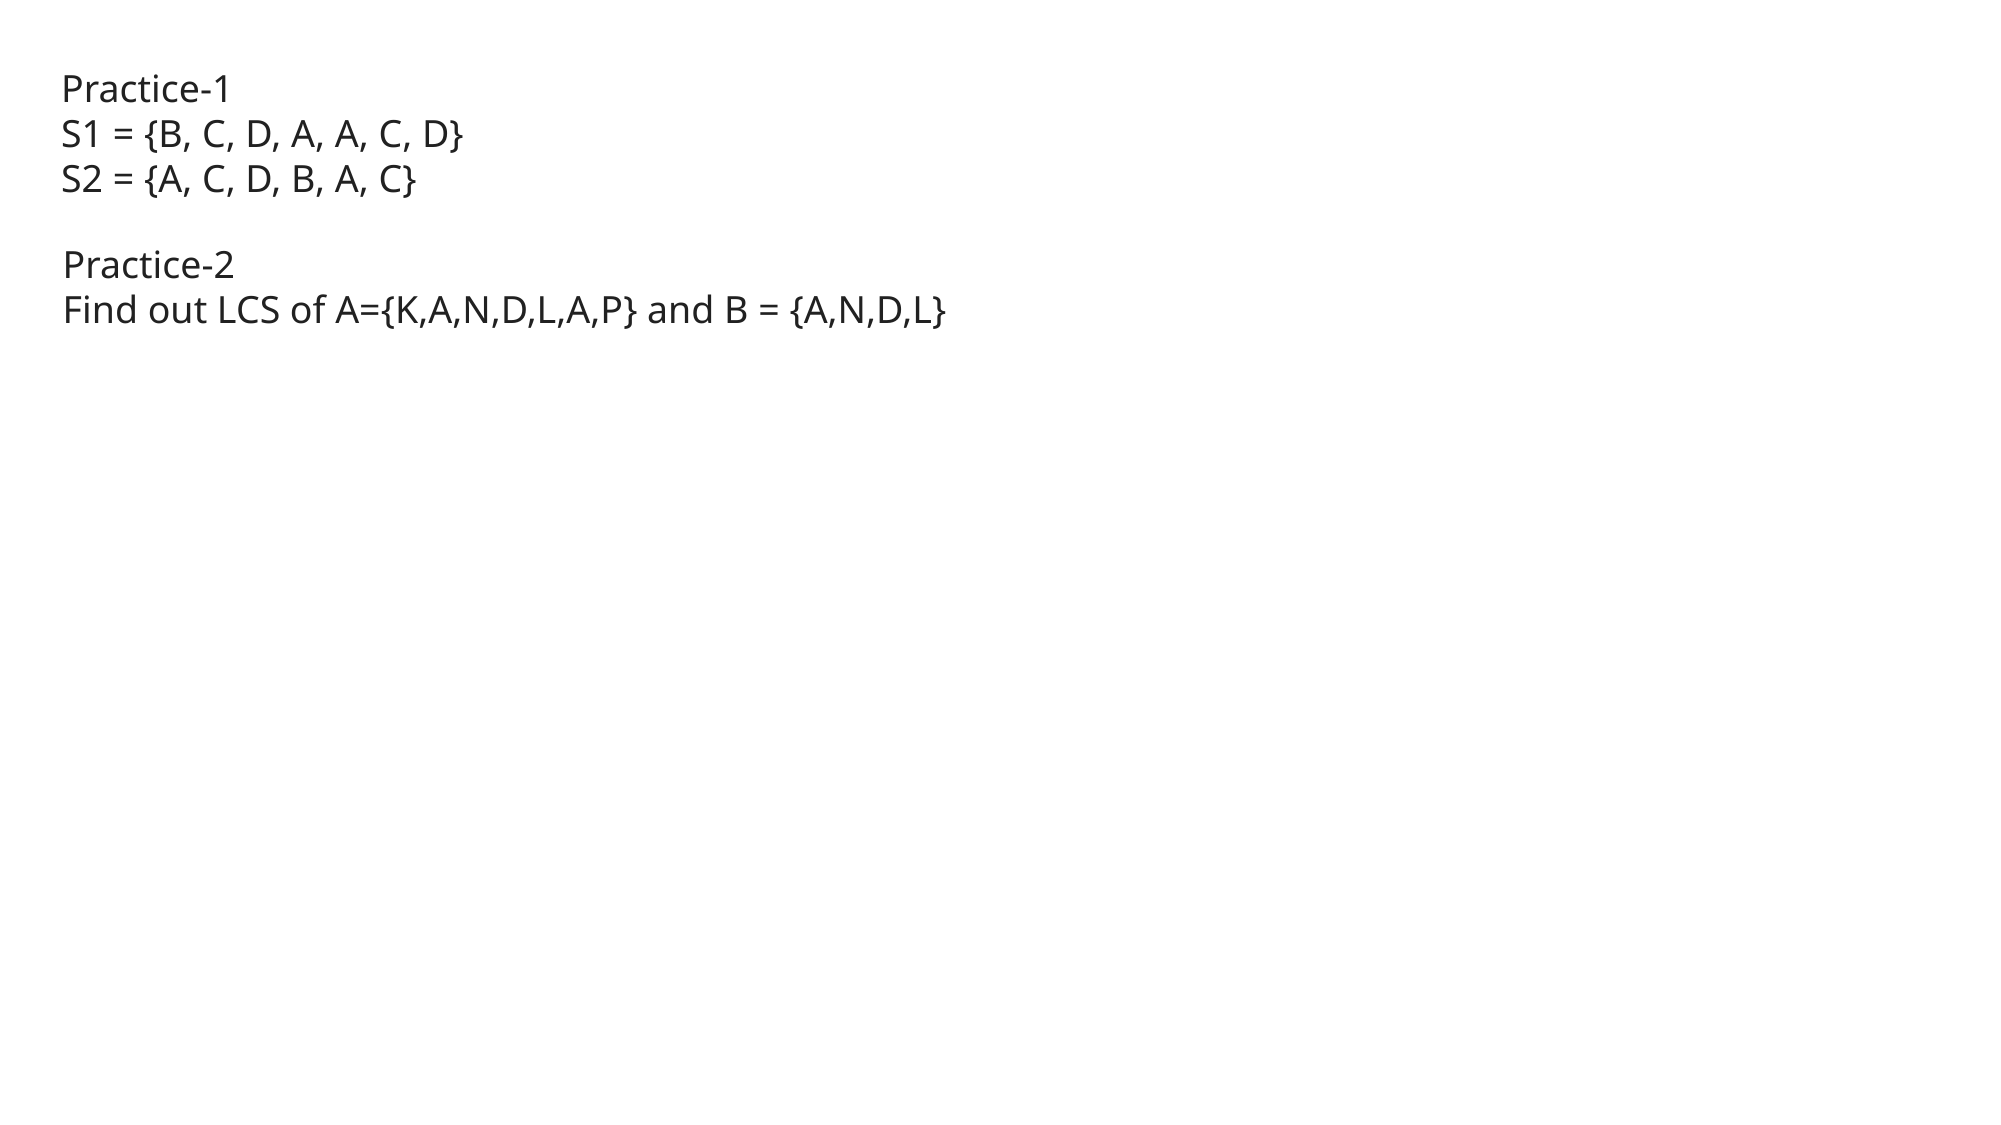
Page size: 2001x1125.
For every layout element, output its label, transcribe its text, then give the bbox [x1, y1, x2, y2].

text_box Practice-2 Find out LCS of A={K,A,N,D,L,A,P} and B = {A,N,D,L} [47, 233, 1946, 338]
text_box Practice-1 S1 = {B, C, D, A, A, C, D} S2 = {A, C, D, B, A, C} [61, 65, 1894, 212]
